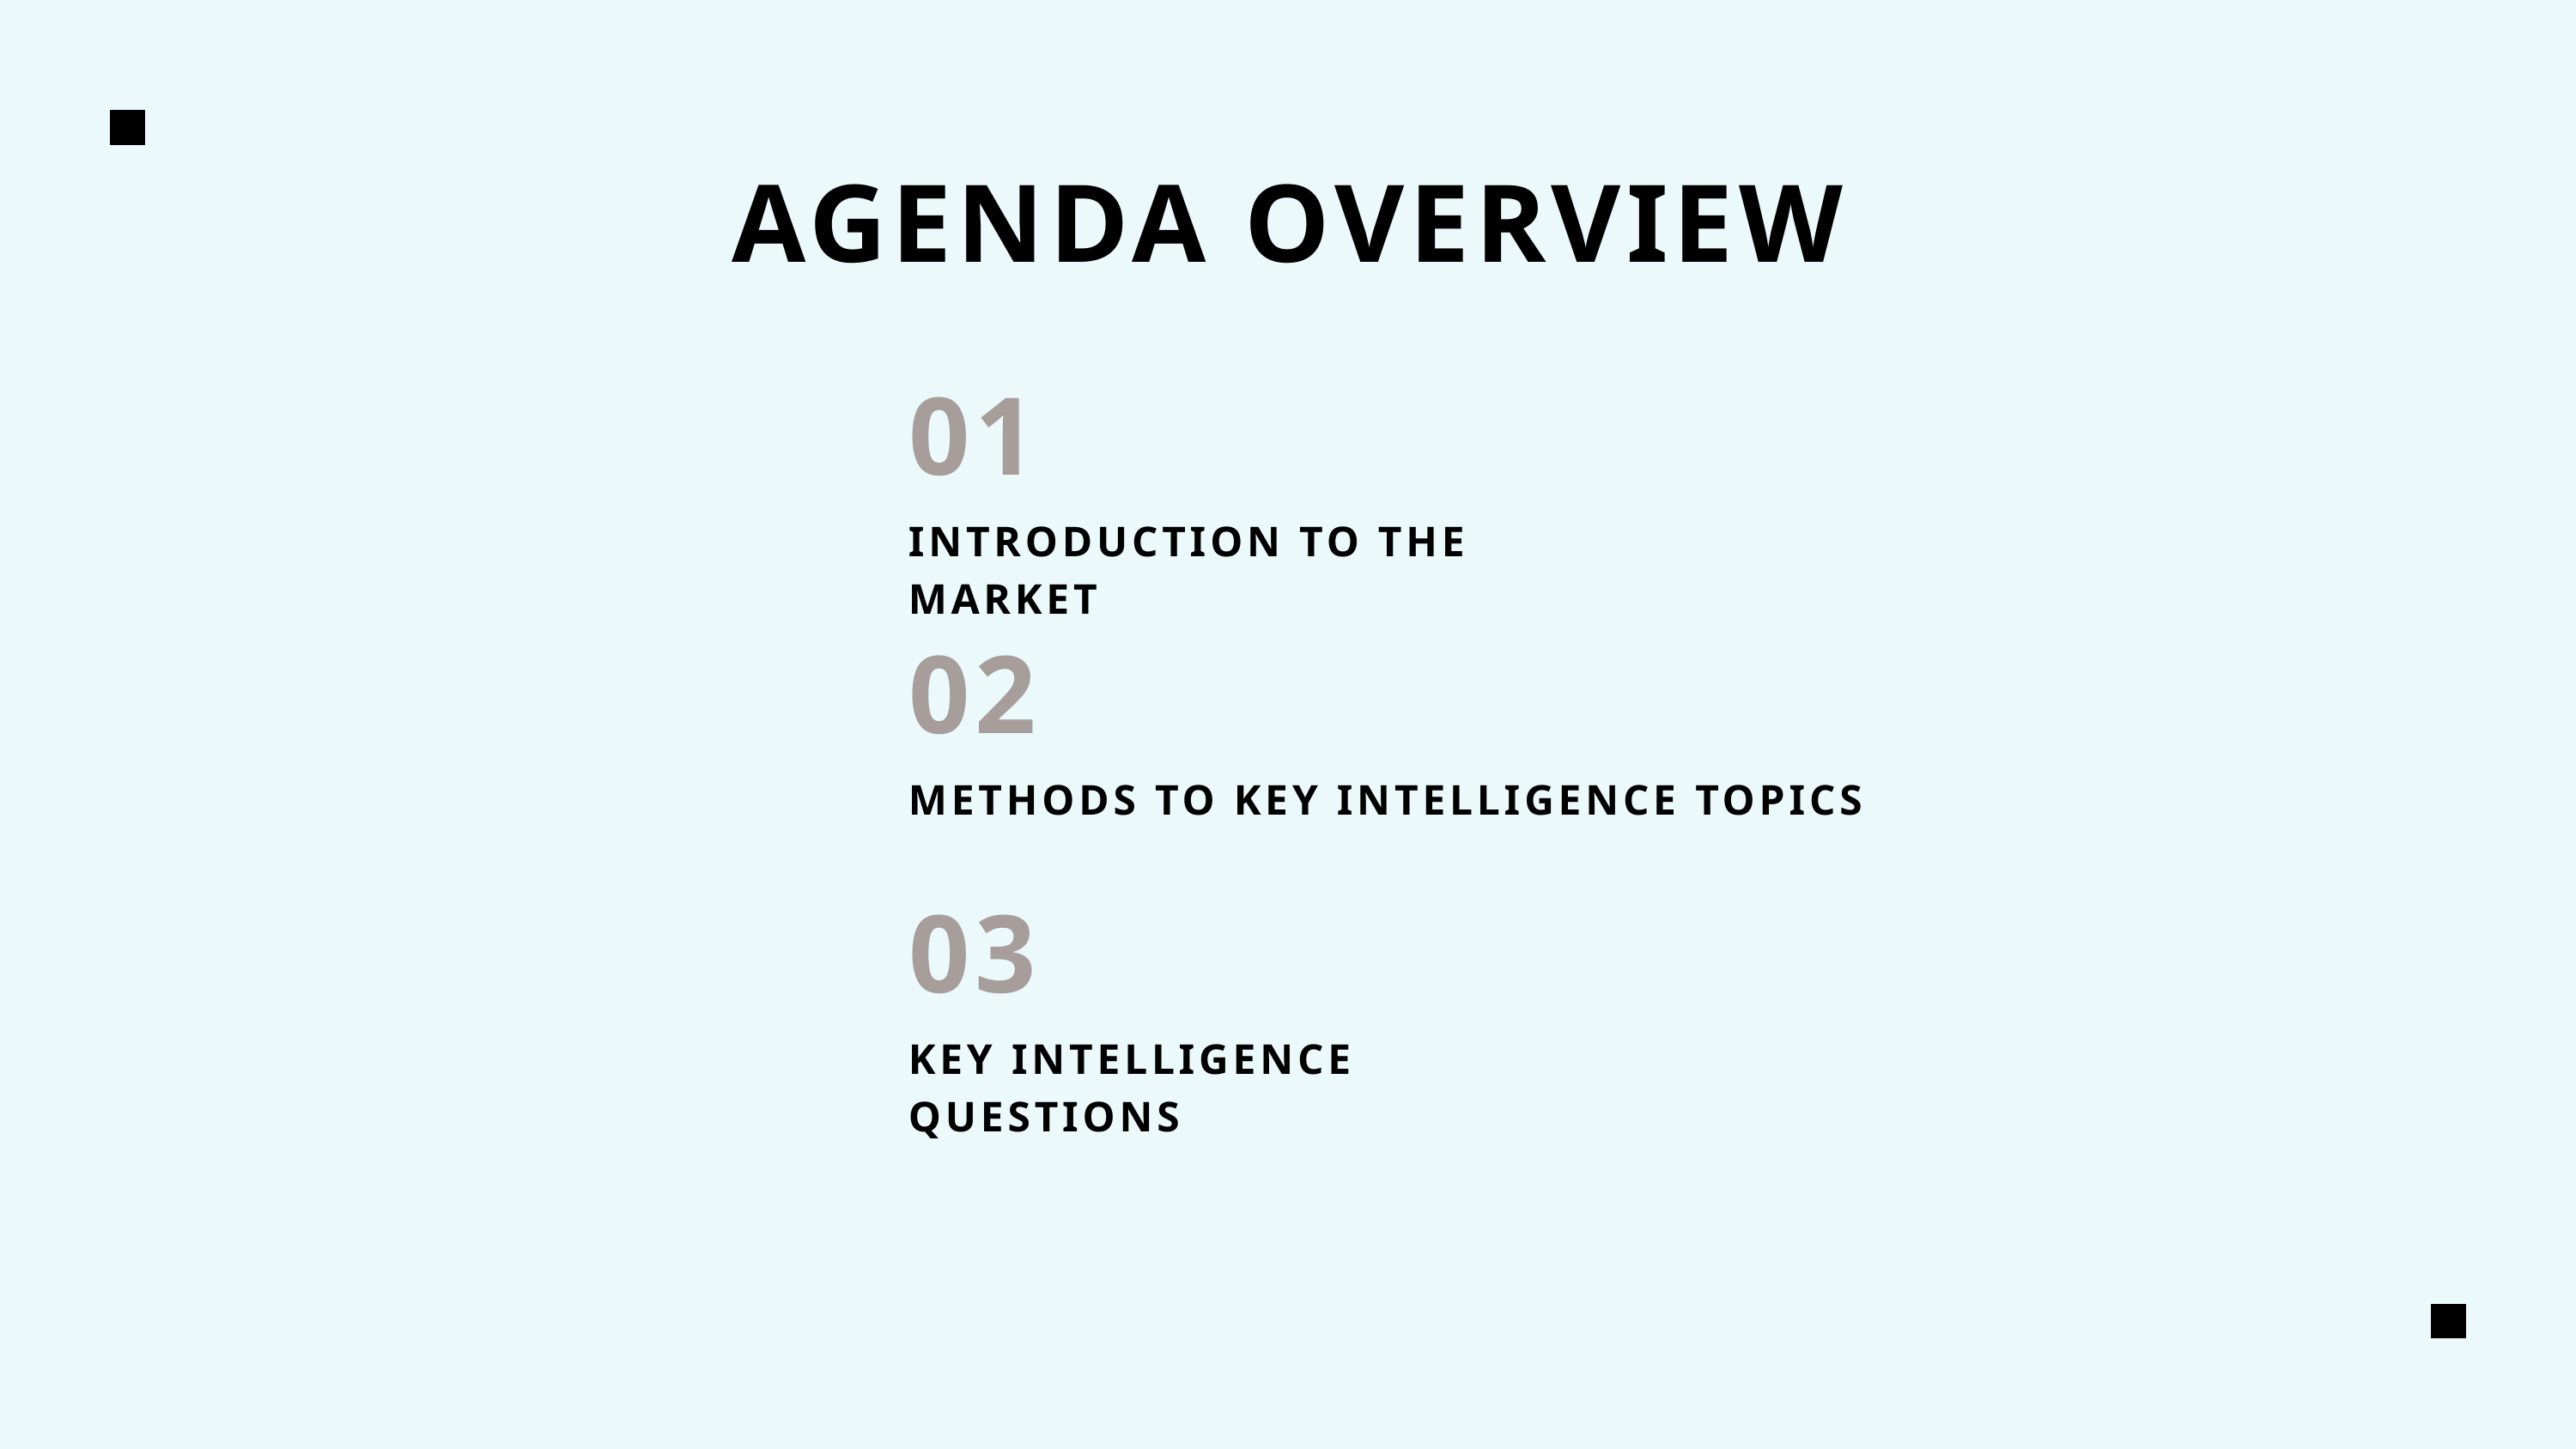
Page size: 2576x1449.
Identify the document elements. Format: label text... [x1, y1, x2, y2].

text_box KEY INTELLIGENCE QUESTIONS [908, 1024, 1632, 1141]
text_box AGENDA OVERVIEW [264, 133, 2312, 284]
text_box 03 [908, 864, 1582, 1015]
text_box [109, 109, 145, 145]
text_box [2430, 1303, 2467, 1339]
text_box METHODS TO KEY INTELLIGENCE TOPICS [908, 766, 1879, 824]
text_box 02 [908, 623, 1582, 755]
text_box INTRODUCTION TO THE MARKET [908, 506, 1668, 623]
text_box 01 [908, 346, 1582, 497]
